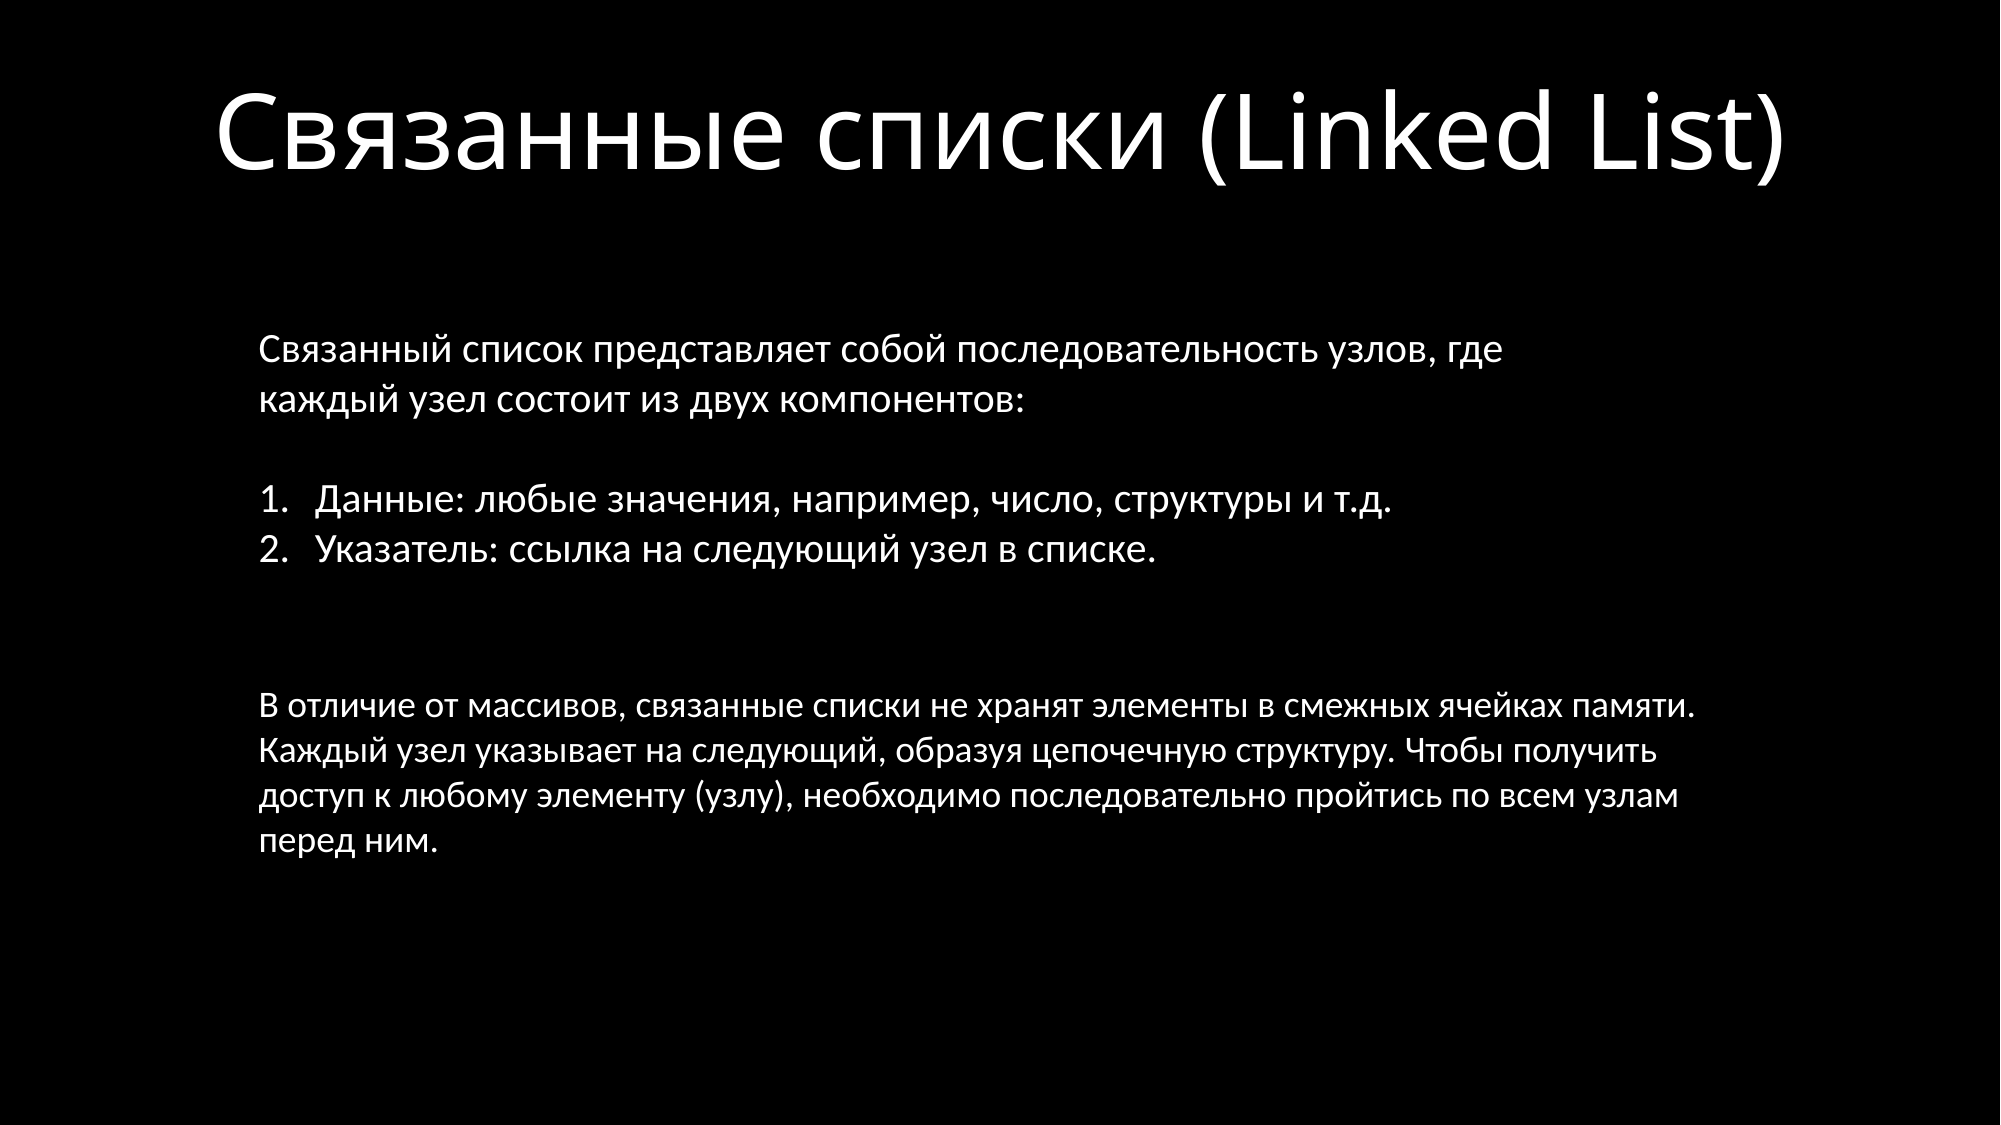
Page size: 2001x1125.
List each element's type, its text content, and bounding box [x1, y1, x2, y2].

text_box Связанный список представляет собой последовательность узлов, где каждый узел состоит из двух компонентов: Данные: любые значения, например, число, структуры и т.д. Указатель: ссылка на следующий узел в списке. [243, 313, 1653, 579]
text_box В отличие от массивов, связанные списки не хранят элементы в смежных ячейках памяти. Каждый узел указывает на следующий, образуя цепочечную структуру. Чтобы получить доступ к любому элементу (узлу), необходимо последовательно пройтись по всем узлам перед ним. [243, 672, 1780, 868]
text_box Связанные списки (Linked List) [185, 47, 1815, 200]
